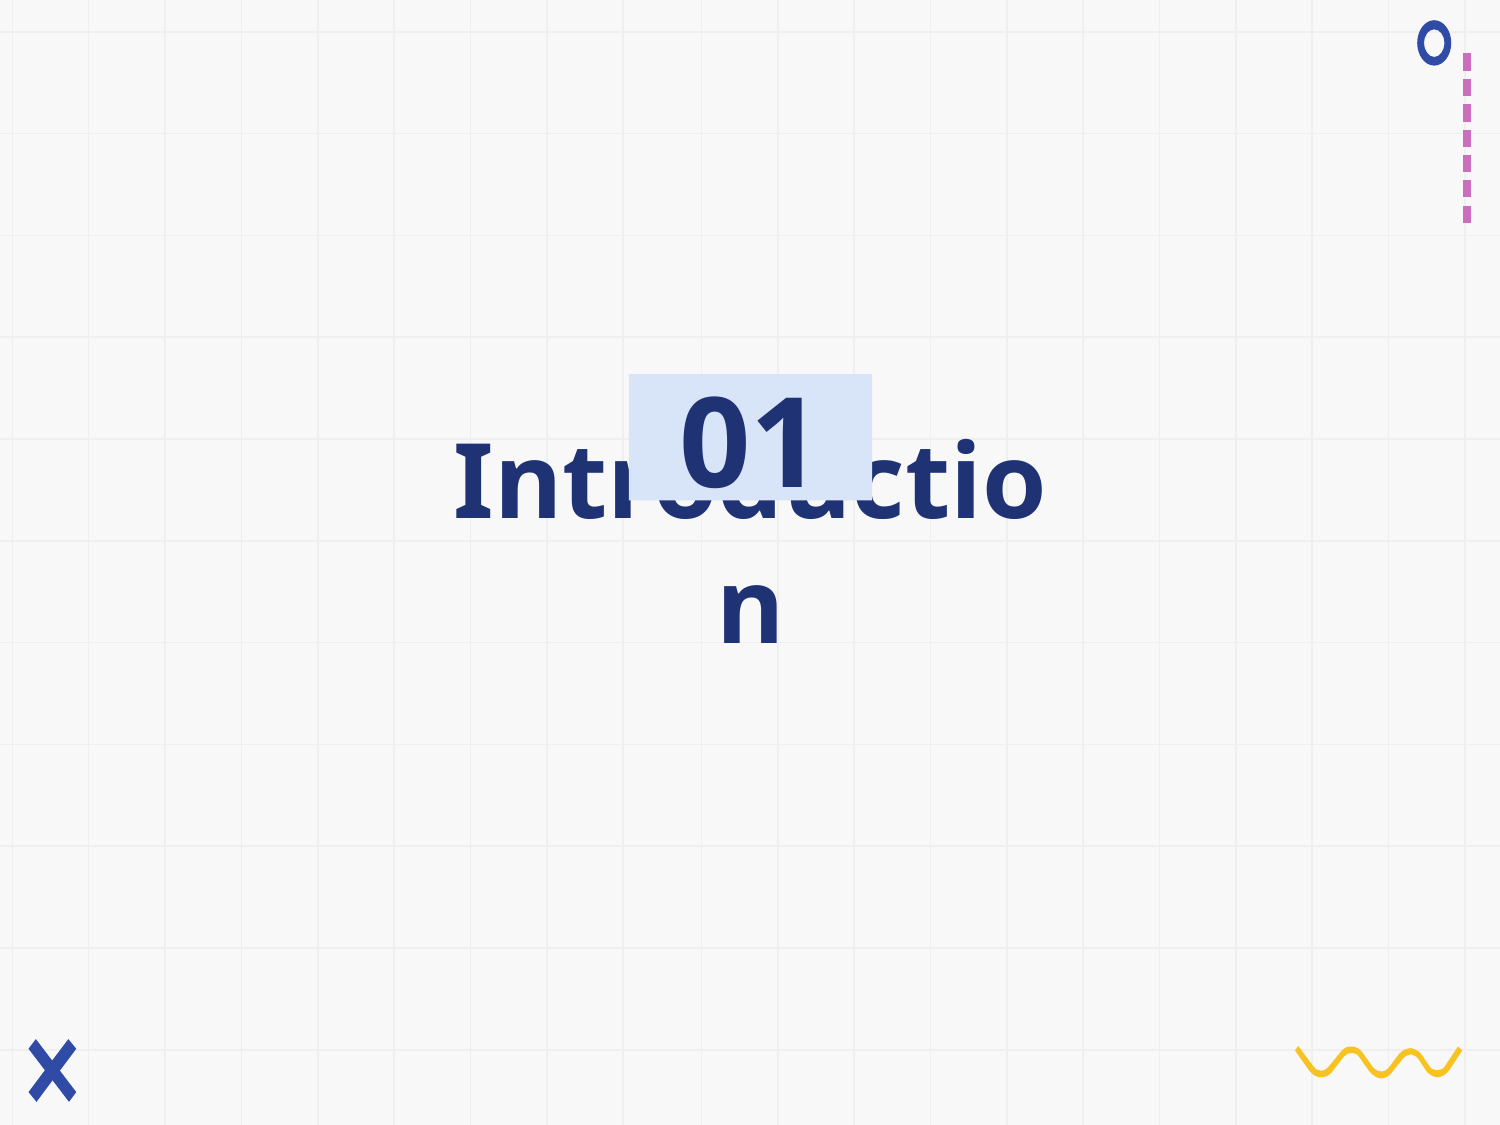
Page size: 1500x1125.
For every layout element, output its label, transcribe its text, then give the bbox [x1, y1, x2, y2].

title 01 [628, 374, 873, 501]
title Introduction [419, 542, 1082, 680]
